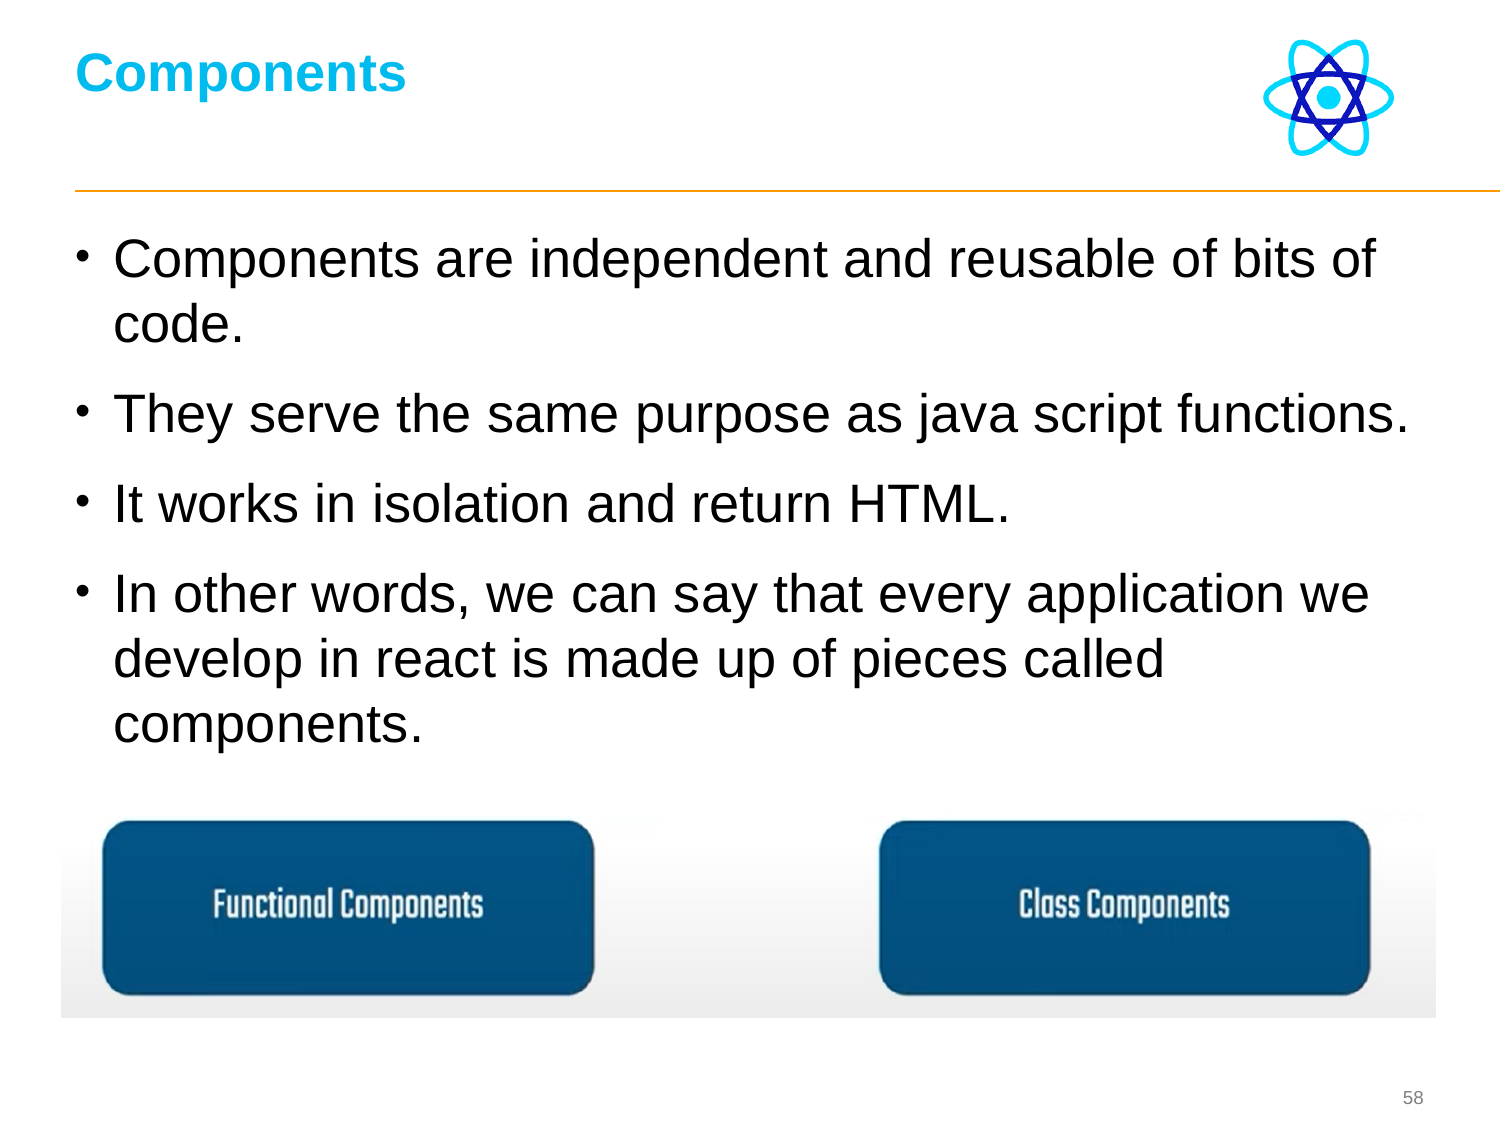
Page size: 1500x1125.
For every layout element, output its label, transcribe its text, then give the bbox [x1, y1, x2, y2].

picture [60, 812, 1437, 1018]
list Components are independent and reusable of bits of code. They serve the same purpose as java script functions. It works in isolation and return HTML. In other words, we can say that every application we develop in react is made up of pieces called components. [75, 223, 1425, 800]
title Components [75, 27, 1422, 157]
